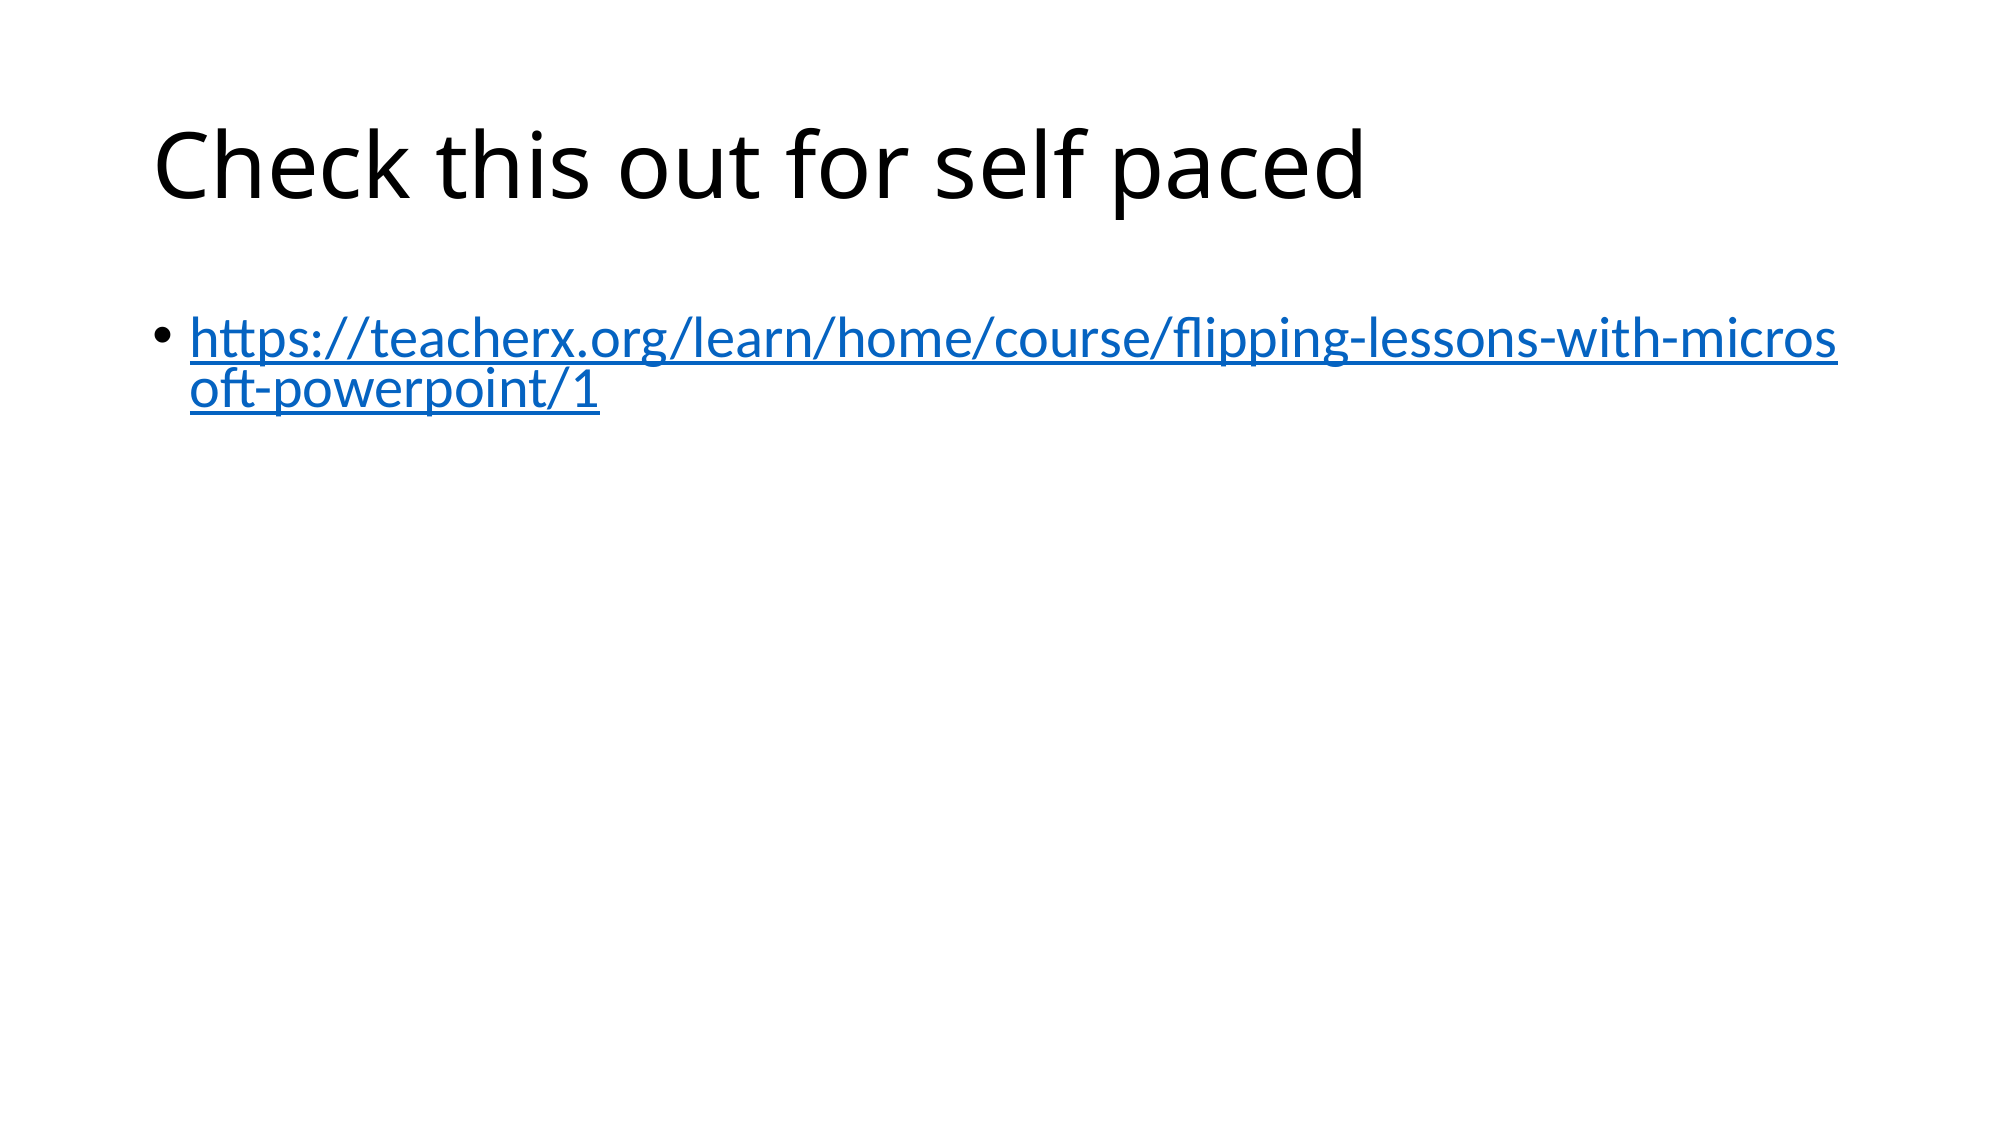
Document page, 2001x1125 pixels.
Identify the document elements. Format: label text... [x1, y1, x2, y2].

title Check this out for self paced [137, 59, 1863, 278]
list https://teacherx.org/learn/home/course/flipping-lessons-with-microsoft-powerpoint/1 [137, 299, 1863, 1014]
